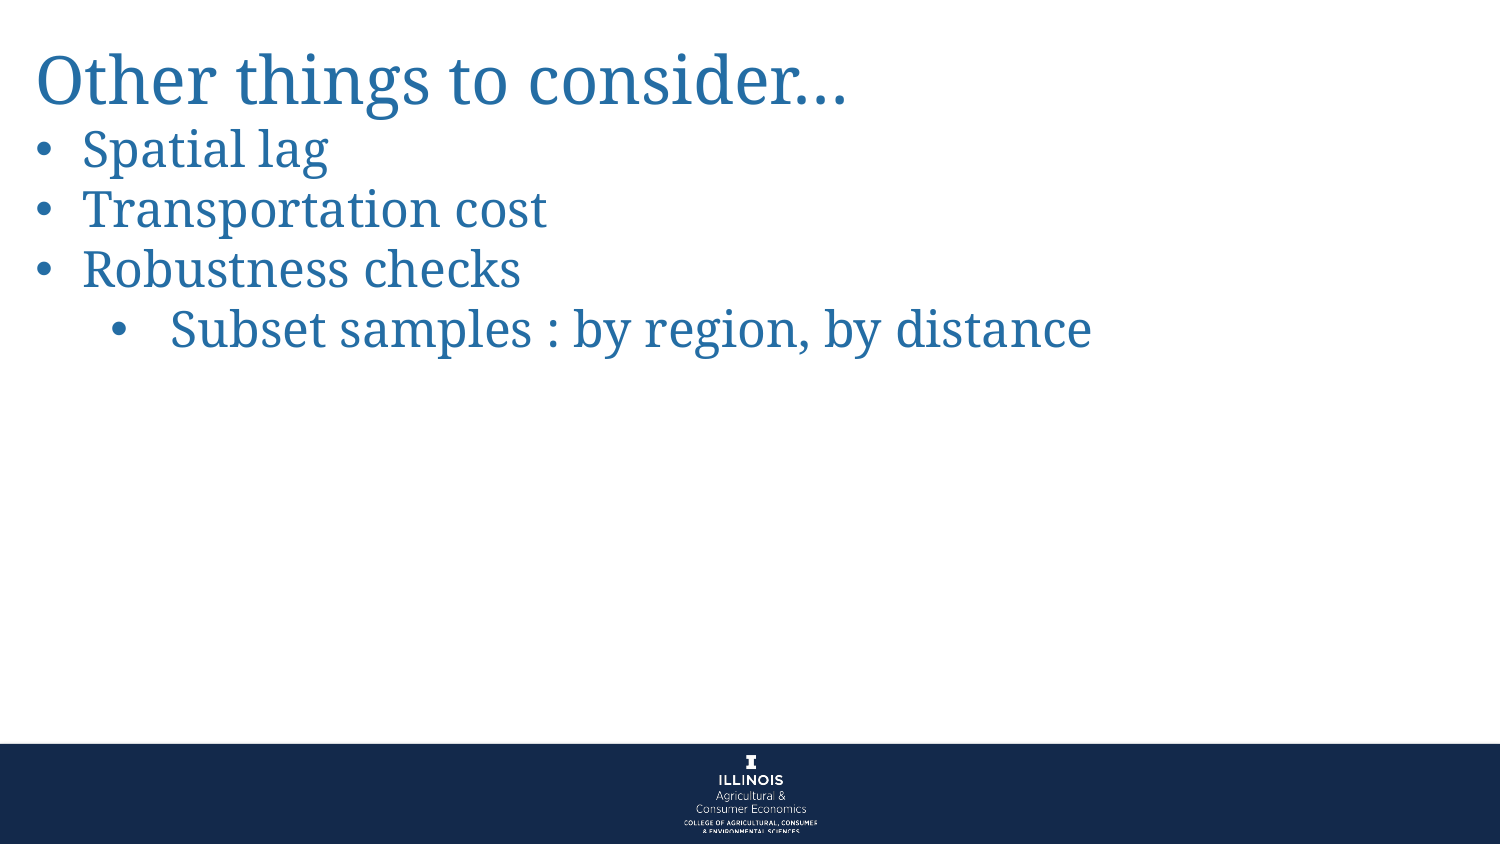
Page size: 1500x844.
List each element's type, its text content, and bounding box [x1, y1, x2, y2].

text_box Other things to consider… Spatial lag Transportation cost Robustness checks Subset samples : by region, by distance [20, 30, 1484, 786]
